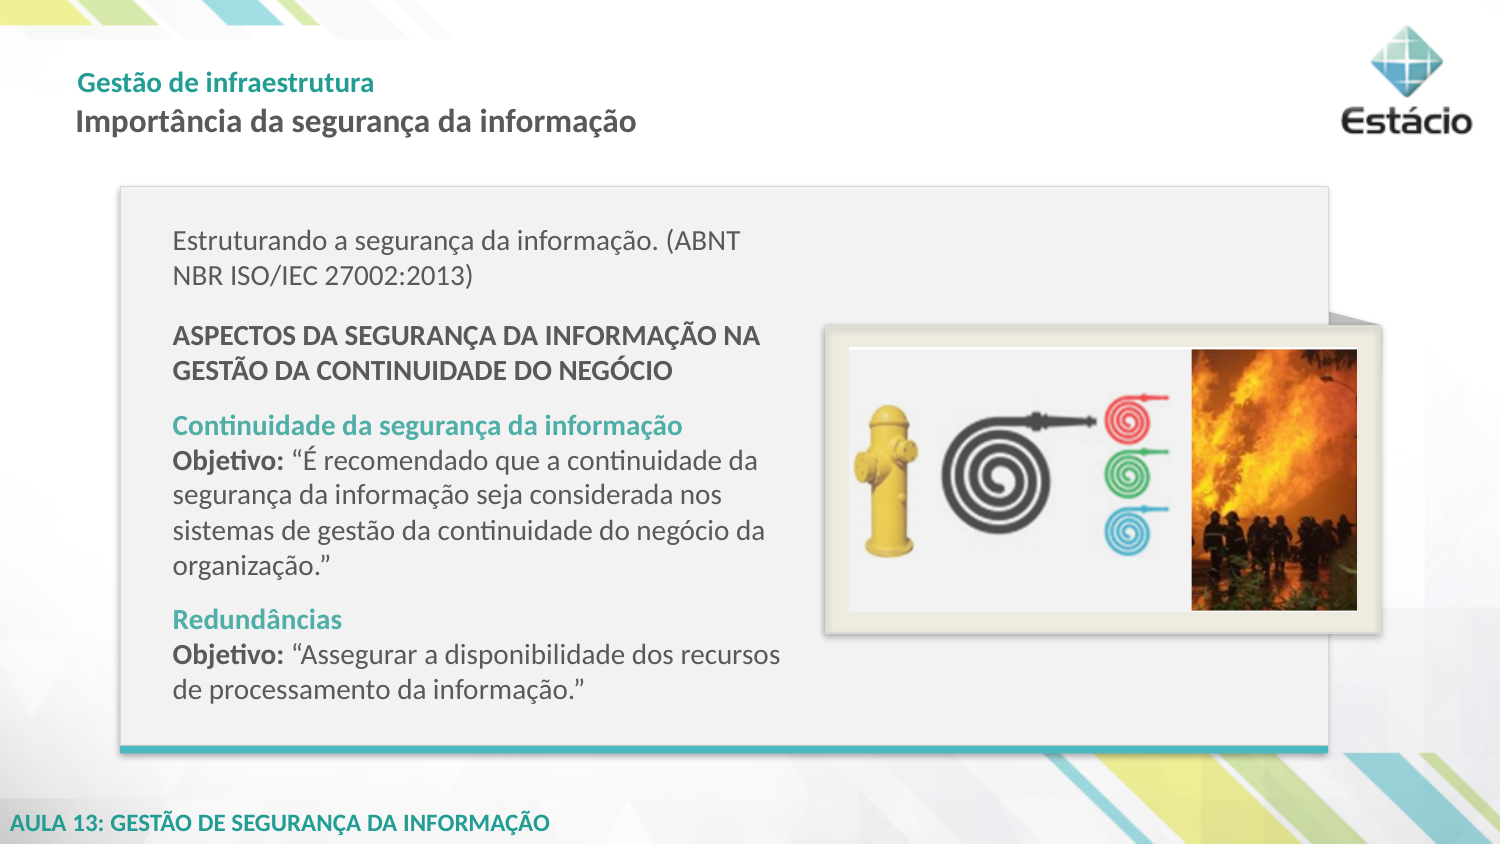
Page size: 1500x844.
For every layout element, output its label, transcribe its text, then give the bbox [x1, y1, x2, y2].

text_box Importância da segurança da informação [60, 92, 721, 147]
text_box [1333, 312, 1372, 322]
picture [0, 0, 1500, 844]
text_box [119, 186, 1329, 745]
text_box [119, 745, 1329, 755]
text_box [825, 325, 1381, 634]
text_box Estruturando a segurança da informação. (ABNT NBR ISO/IEC 27002:2013) ASPECTOS DA SEGURANÇA DA INFORMAÇÃO NA GESTÃO DA CONTINUIDADE DO NEGÓCIO Continuidade da segurança da informação Objetivo: “É recomendado que a continuidade da segurança da informação seja considerada nos sistemas de gestão da continuidade do negócio da organização.” Redundâncias Objetivo: “Assegurar a disponibilidade dos recursos de processamento da informação.” [157, 213, 798, 713]
